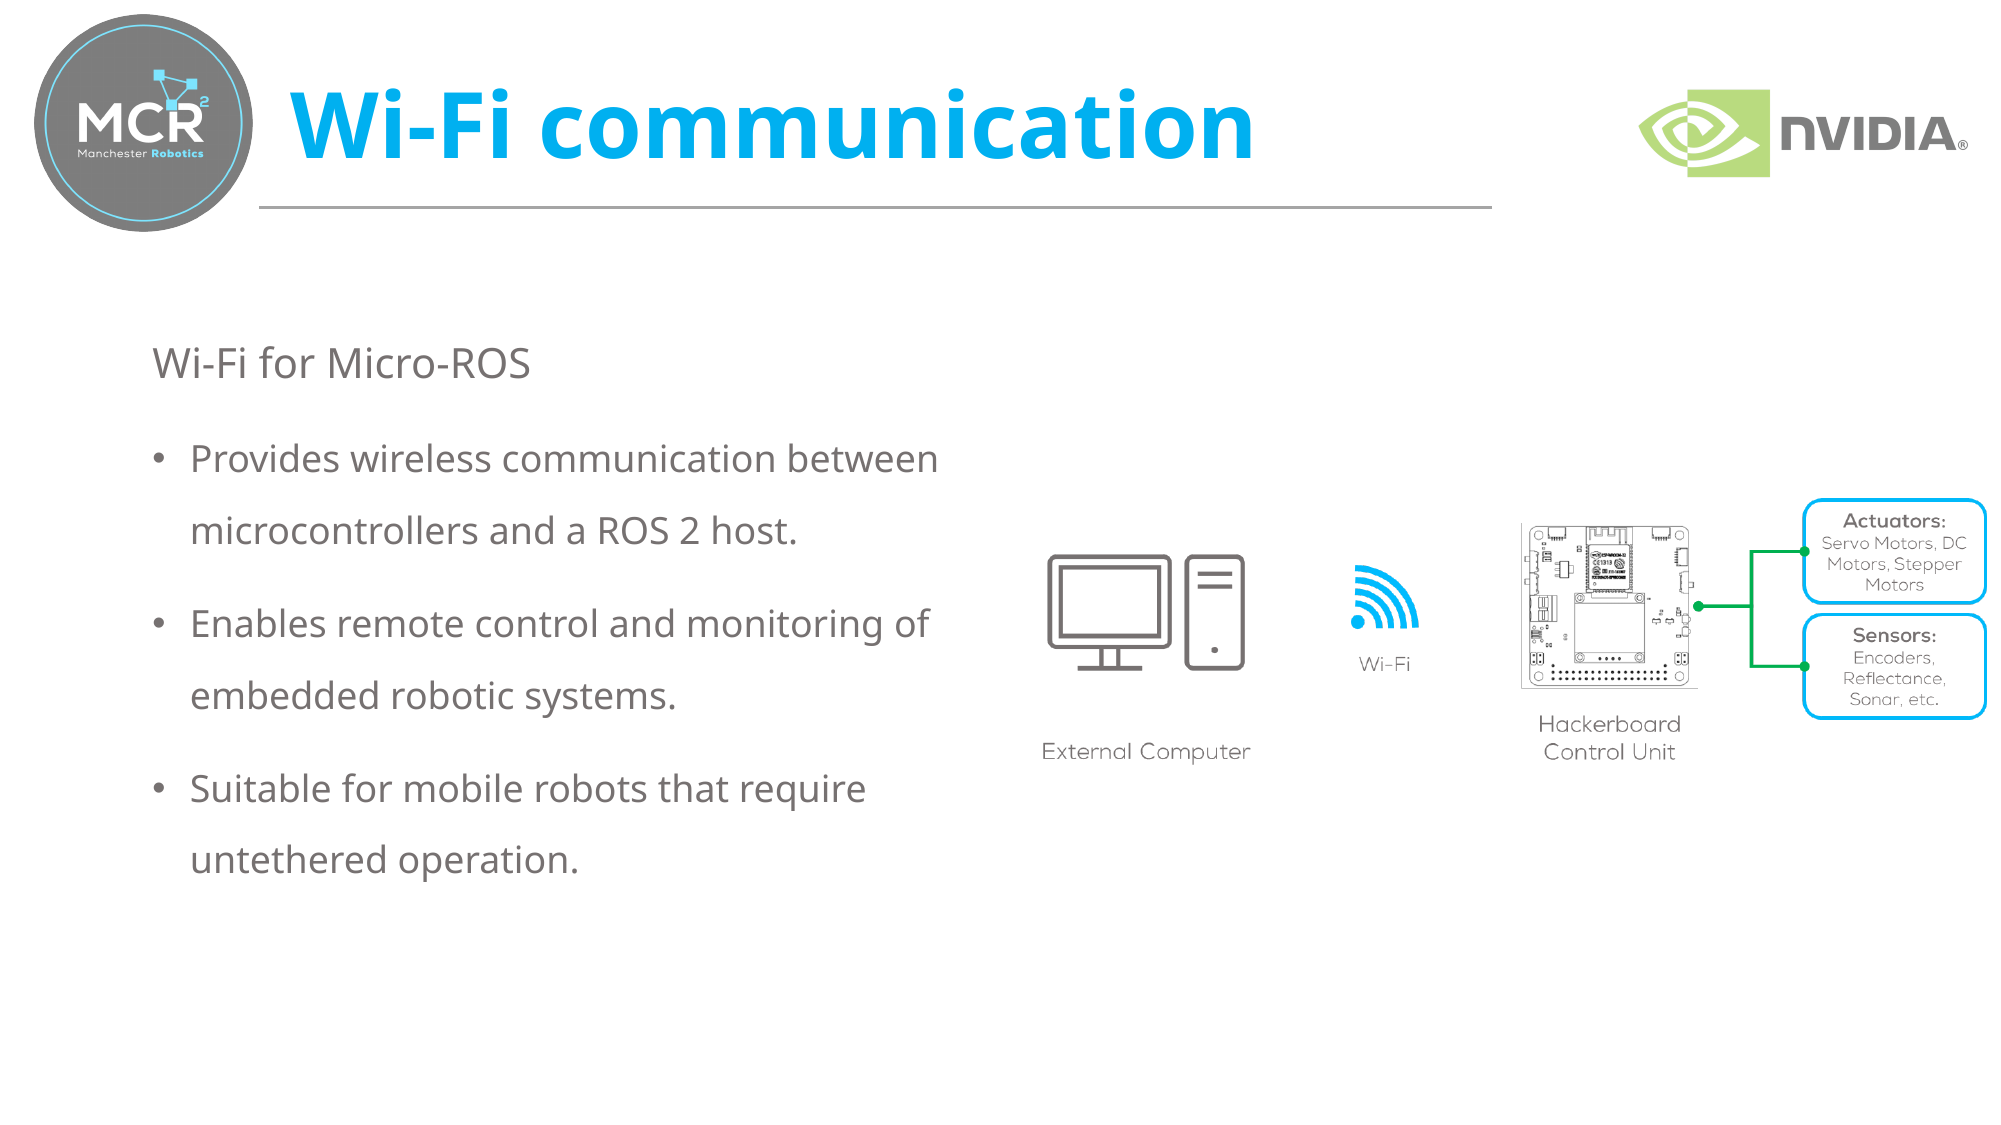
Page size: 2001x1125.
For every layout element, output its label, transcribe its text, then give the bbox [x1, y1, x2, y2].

title Wi-Fi communication [275, 19, 1615, 238]
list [1012, 498, 1987, 779]
list Wi-Fi for Micro-ROS Provides wireless communication between microcontrollers and a ROS 2 host. Enables remote control and monitoring of embedded robotic systems. Suitable for mobile robots that require untethered operation. [137, 299, 988, 1014]
